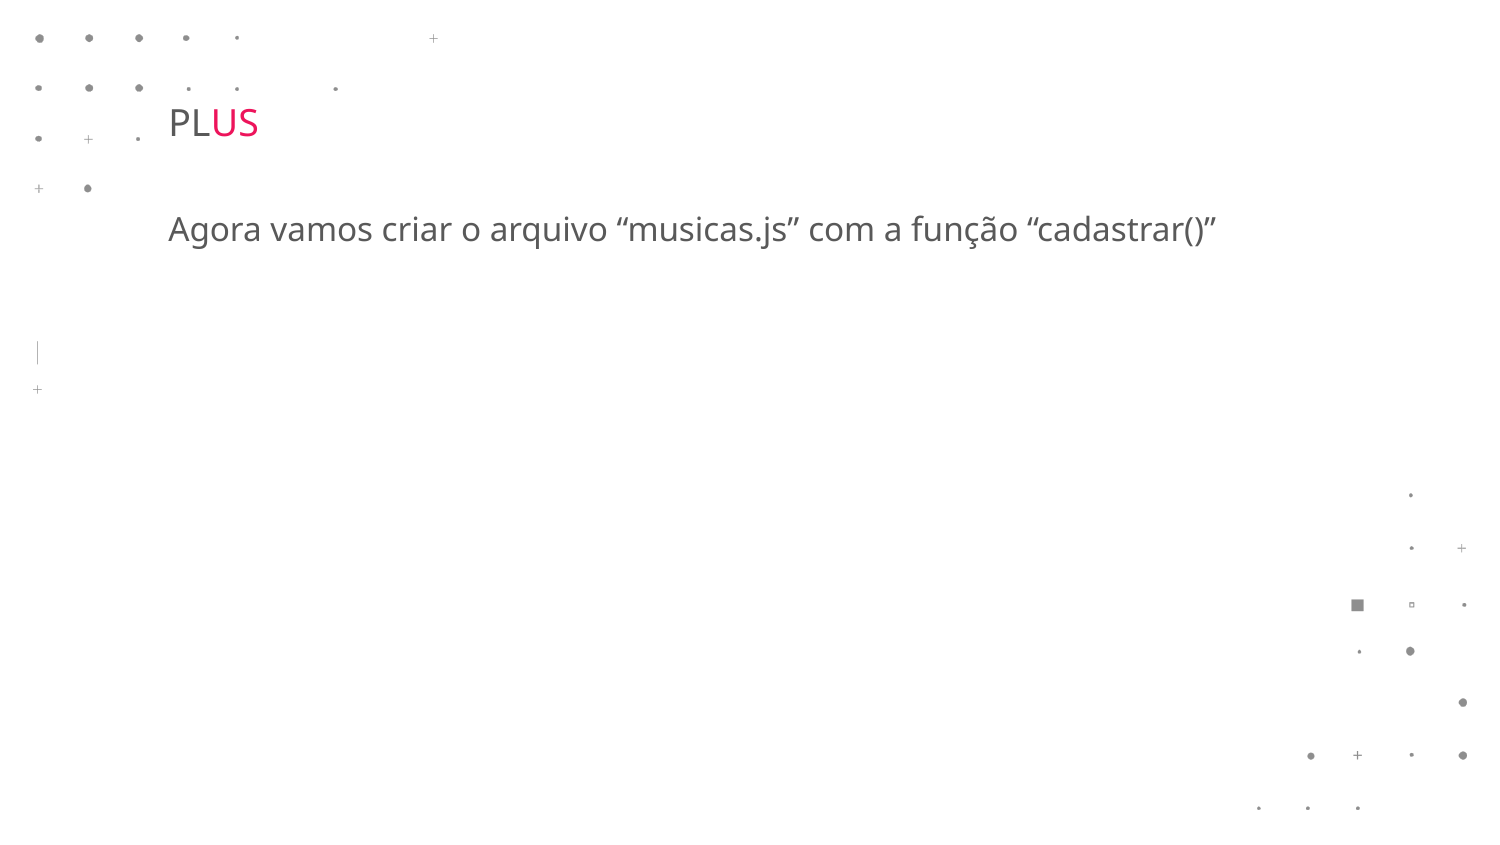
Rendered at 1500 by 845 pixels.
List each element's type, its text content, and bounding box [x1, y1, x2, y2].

picture [33, 34, 1467, 810]
text_box Agora vamos criar o arquivo “musicas.js” com a função “cadastrar()” [153, 180, 1390, 717]
text_box PLUS [153, 91, 1347, 151]
